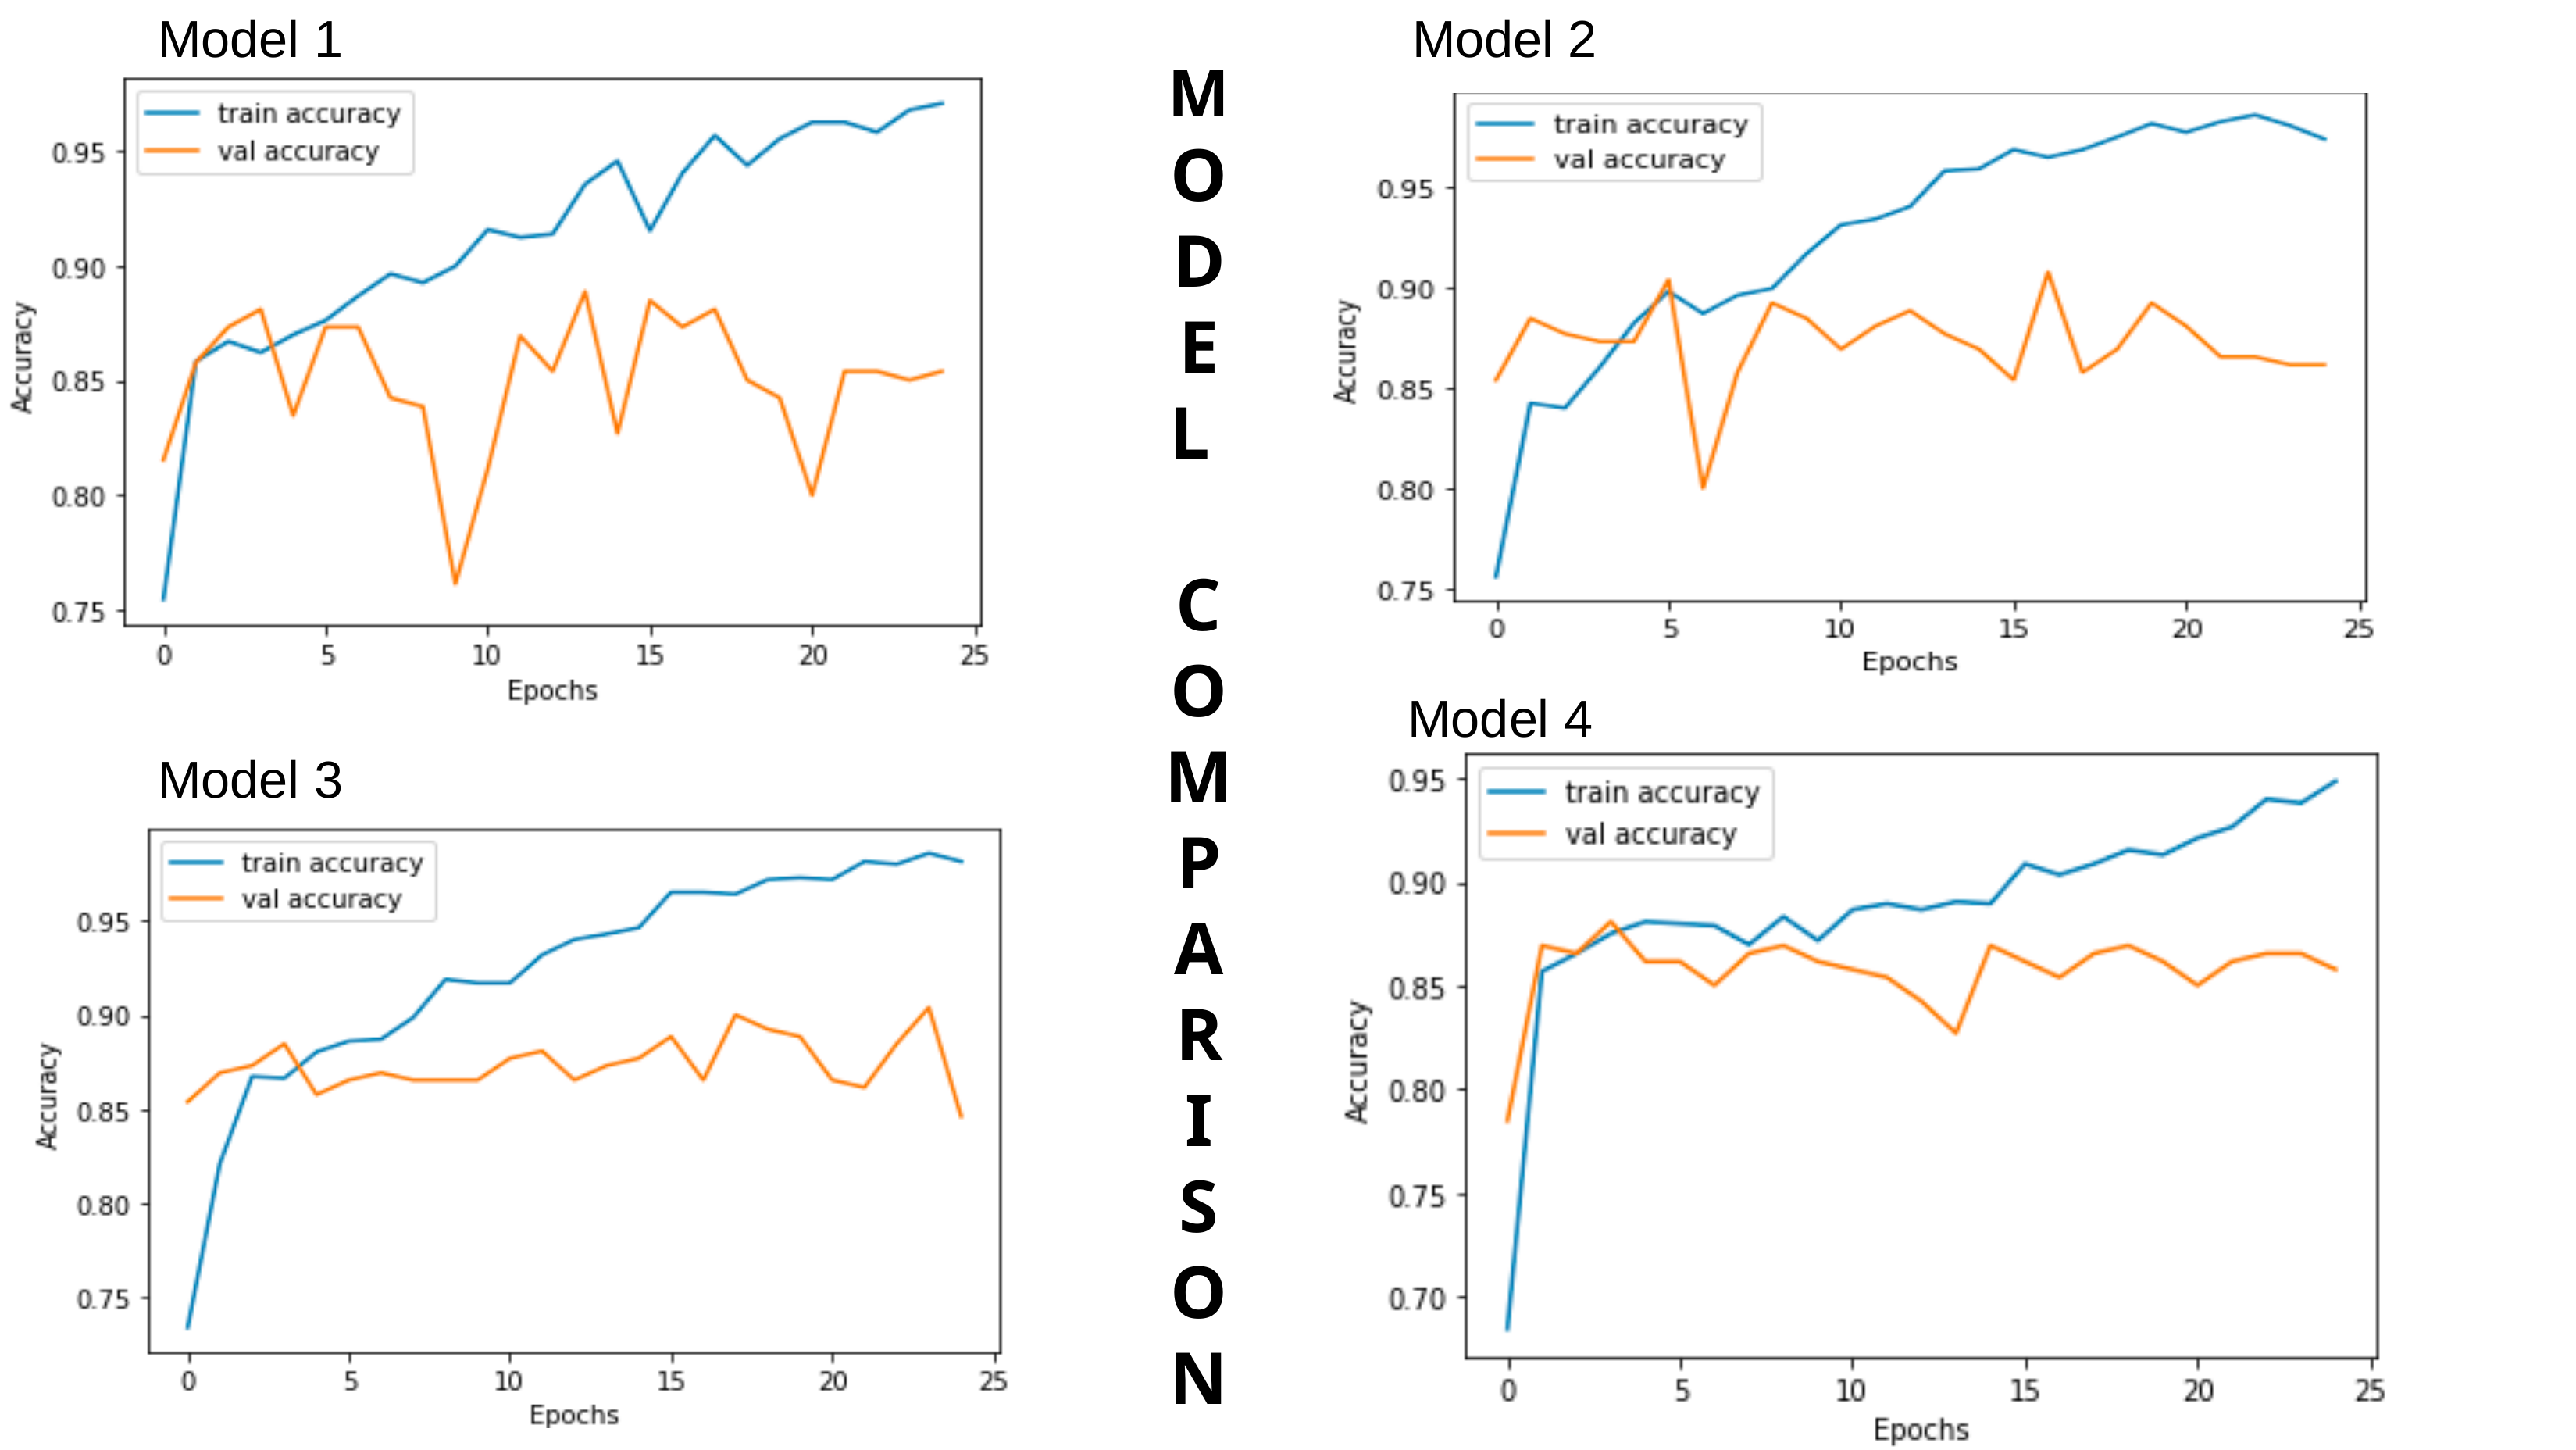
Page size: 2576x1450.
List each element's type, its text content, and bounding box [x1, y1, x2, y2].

text_box Model 1 [146, 0, 619, 70]
text_box M O D E L C O M P A R I S O N [1129, 45, 1269, 1450]
picture [1340, 739, 2396, 1450]
text_box Model 4 [1396, 685, 1868, 738]
text_box Model 3 [146, 740, 619, 813]
picture [23, 814, 1028, 1429]
picture [1326, 93, 2390, 680]
text_box Model 2 [1400, 0, 1873, 74]
picture [0, 71, 1006, 718]
